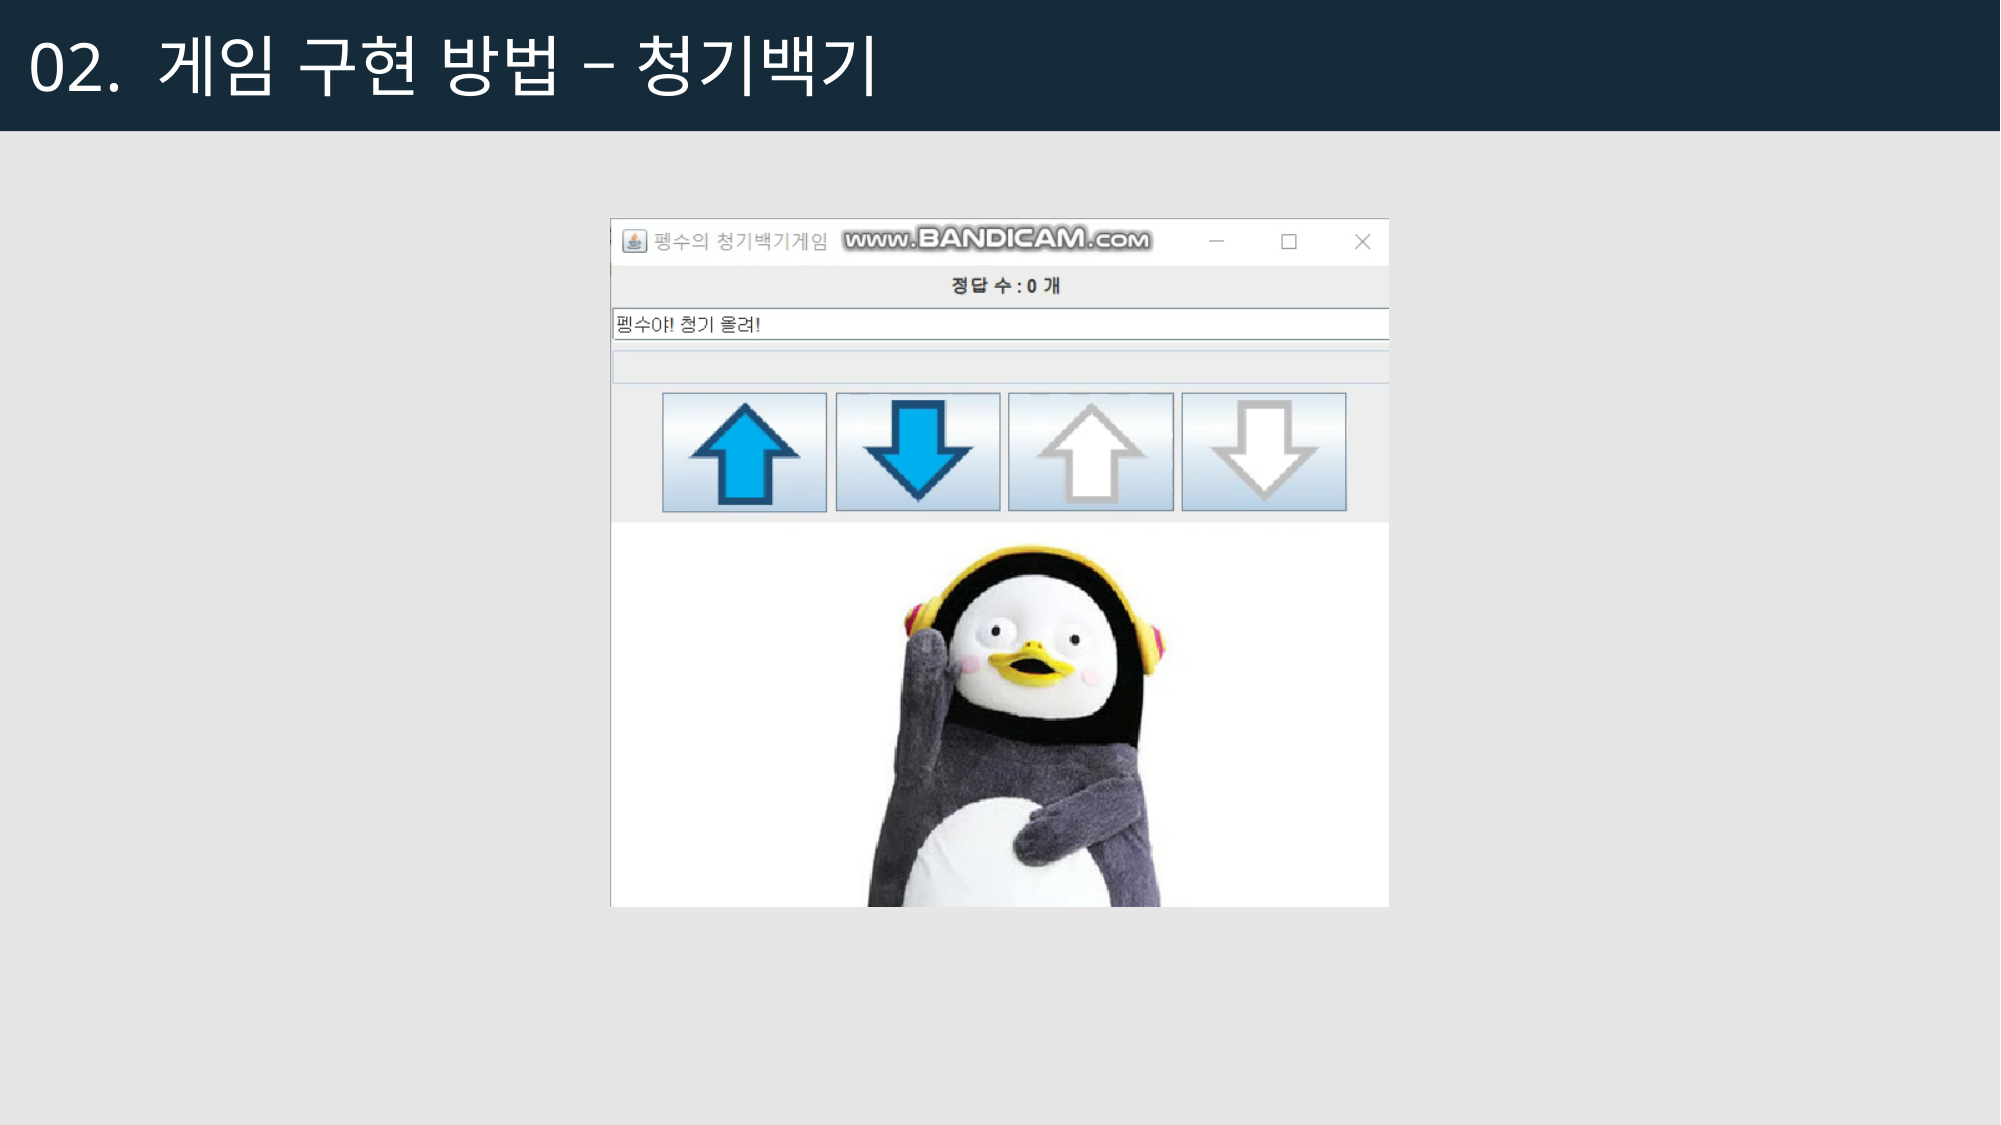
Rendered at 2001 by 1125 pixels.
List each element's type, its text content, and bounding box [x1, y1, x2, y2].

text_box 02. 게임 구현 방법 – 청기백기 [13, 17, 898, 113]
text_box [609, 217, 1390, 908]
text_box [0, 0, 2000, 132]
